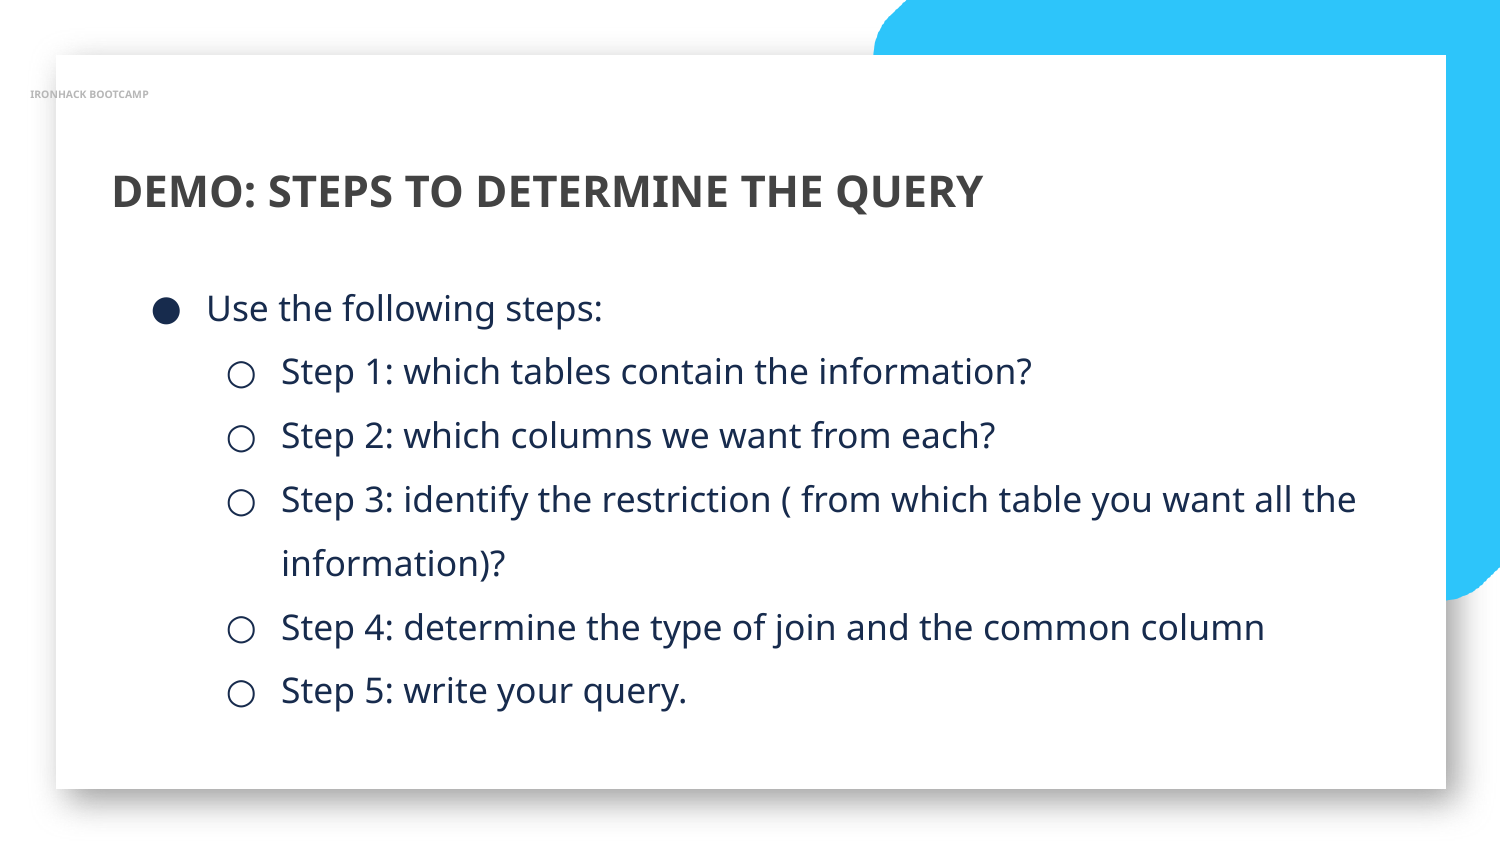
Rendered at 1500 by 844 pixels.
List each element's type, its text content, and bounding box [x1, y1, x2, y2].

picture [0, 0, 1500, 844]
text_box DEMO: STEPS TO DETERMINE THE QUERY [96, 149, 1417, 266]
text_box IRONHACK BOOTCAMP [15, 71, 354, 108]
text_box Use the following steps: Step 1: which tables contain the information? Step 2: which columns we want from each? Step 3: identify the restriction ( from which table you want all the information)? Step 4: determine the type of join and the common column Step 5: write your query. [115, 249, 1389, 733]
